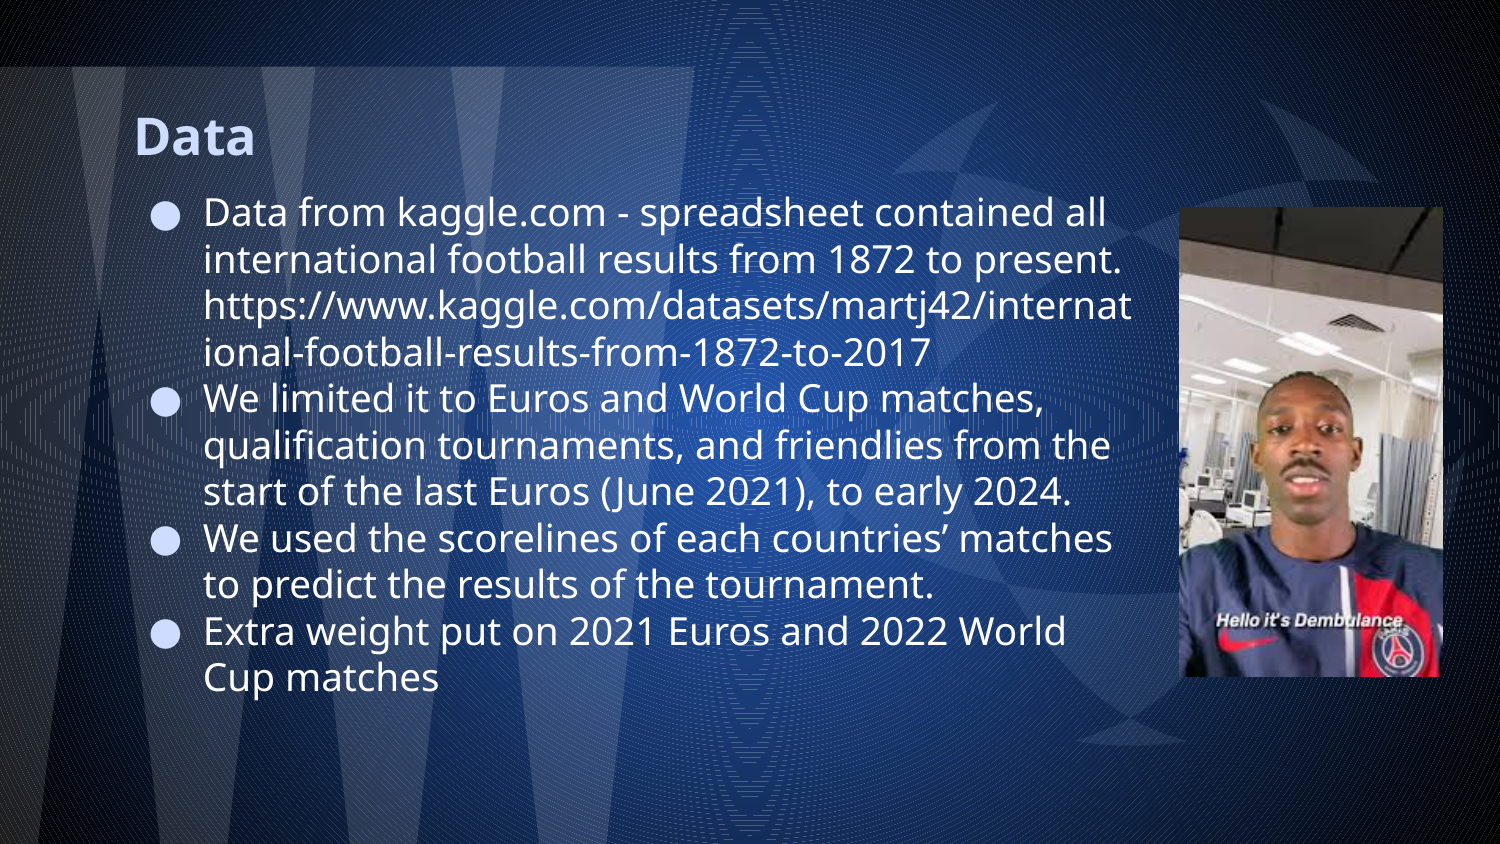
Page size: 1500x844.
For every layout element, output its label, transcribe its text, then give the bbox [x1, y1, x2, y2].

list Data from kaggle.com - spreadsheet contained all international football results from 1872 to present. https://www.kaggle.com/datasets/martj42/international-football-results-from-1872-to-2017 We limited it to Euros and World Cup matches, qualification tournaments, and friendlies from the start of the last Euros (June 2021), to early 2024. We used the scorelines of each countries’ matches to predict the results of the tournament. Extra weight put on 2021 Euros and 2022 World Cup matches [118, 172, 1155, 756]
picture [1179, 207, 1443, 677]
title Data [118, 88, 1382, 183]
